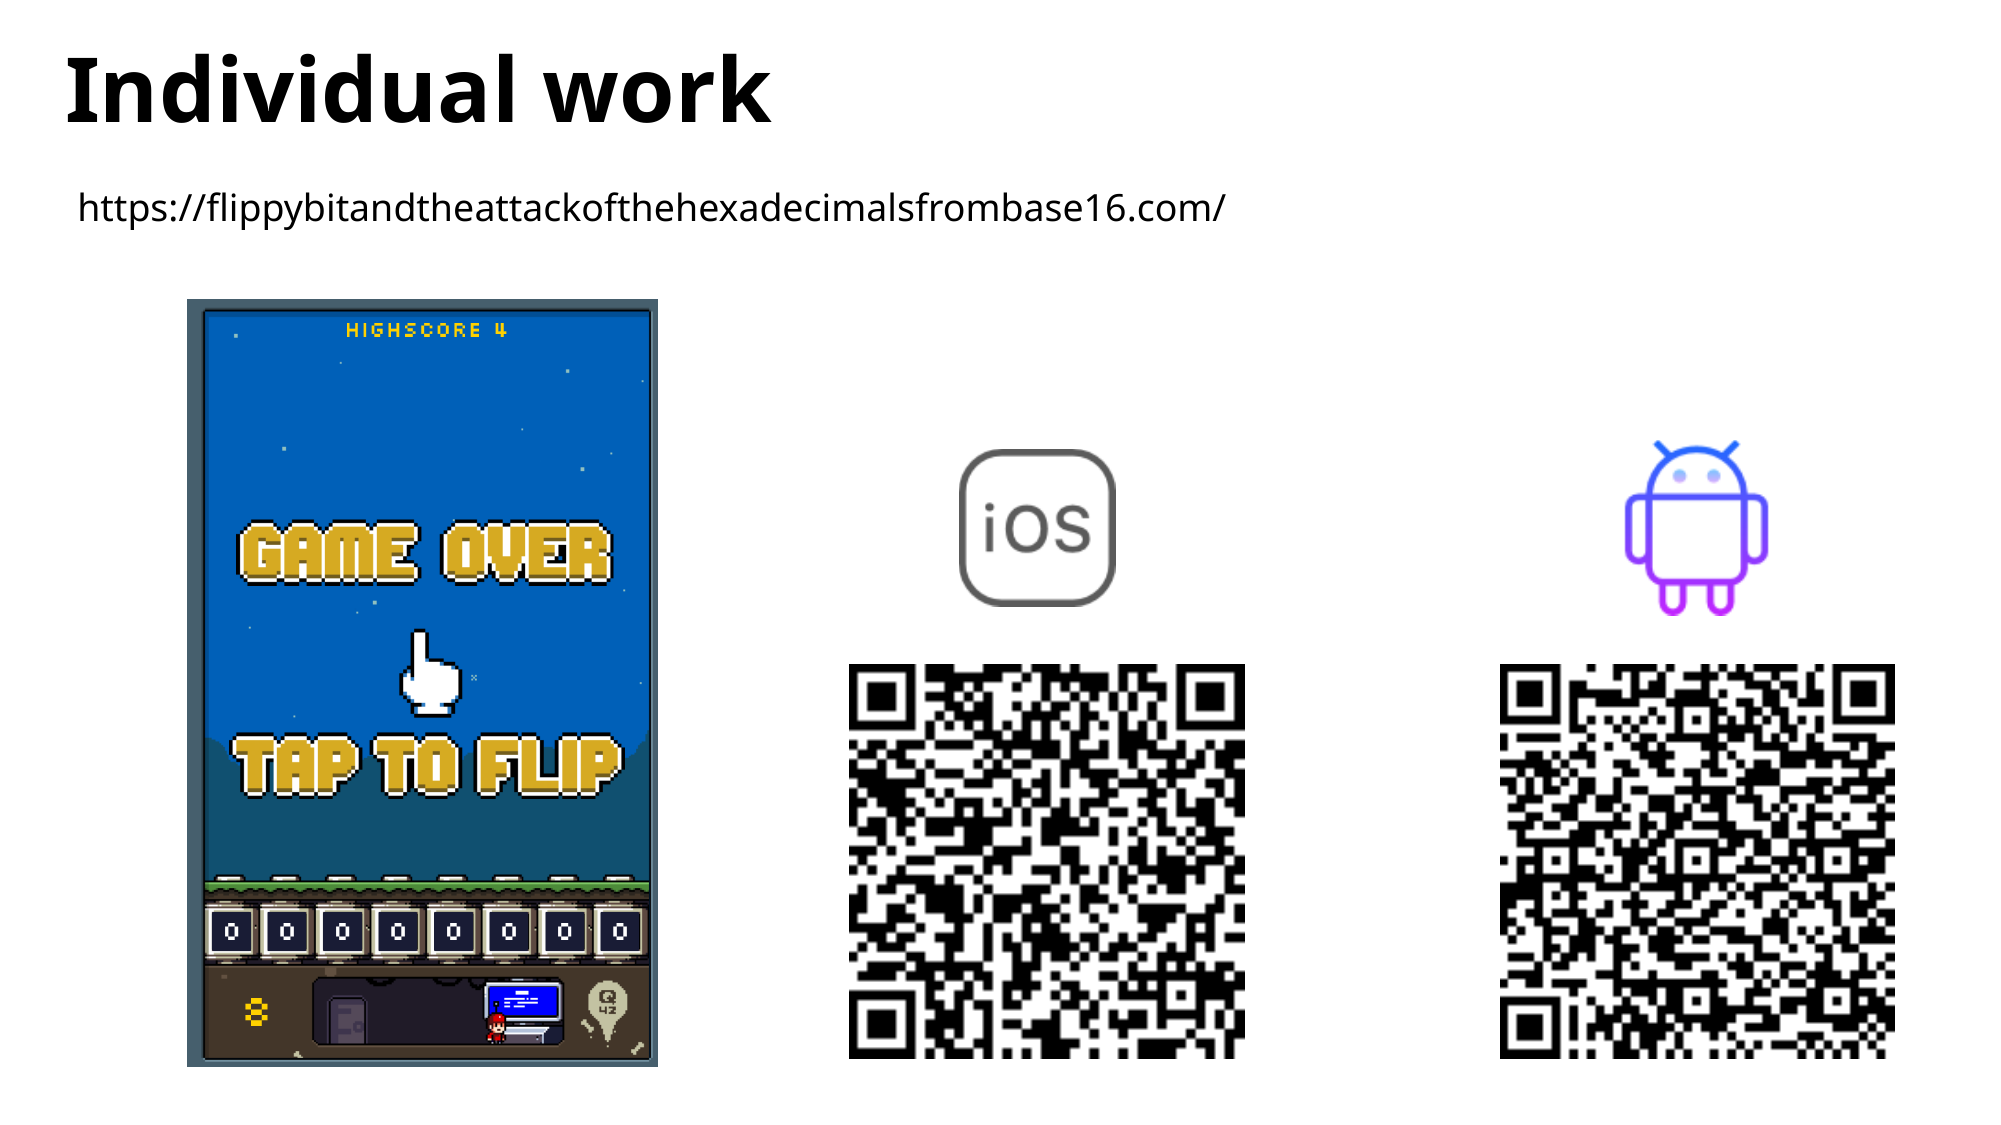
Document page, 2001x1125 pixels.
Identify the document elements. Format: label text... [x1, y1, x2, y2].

title Individual work [50, 37, 1950, 150]
picture [959, 449, 1116, 607]
picture [849, 664, 1245, 1059]
picture [1499, 664, 1895, 1059]
picture [1609, 440, 1785, 616]
text_box https://flippybitandtheattackofthehexadecimalsfrombase16.com/ [62, 176, 1588, 237]
picture [187, 299, 658, 1067]
